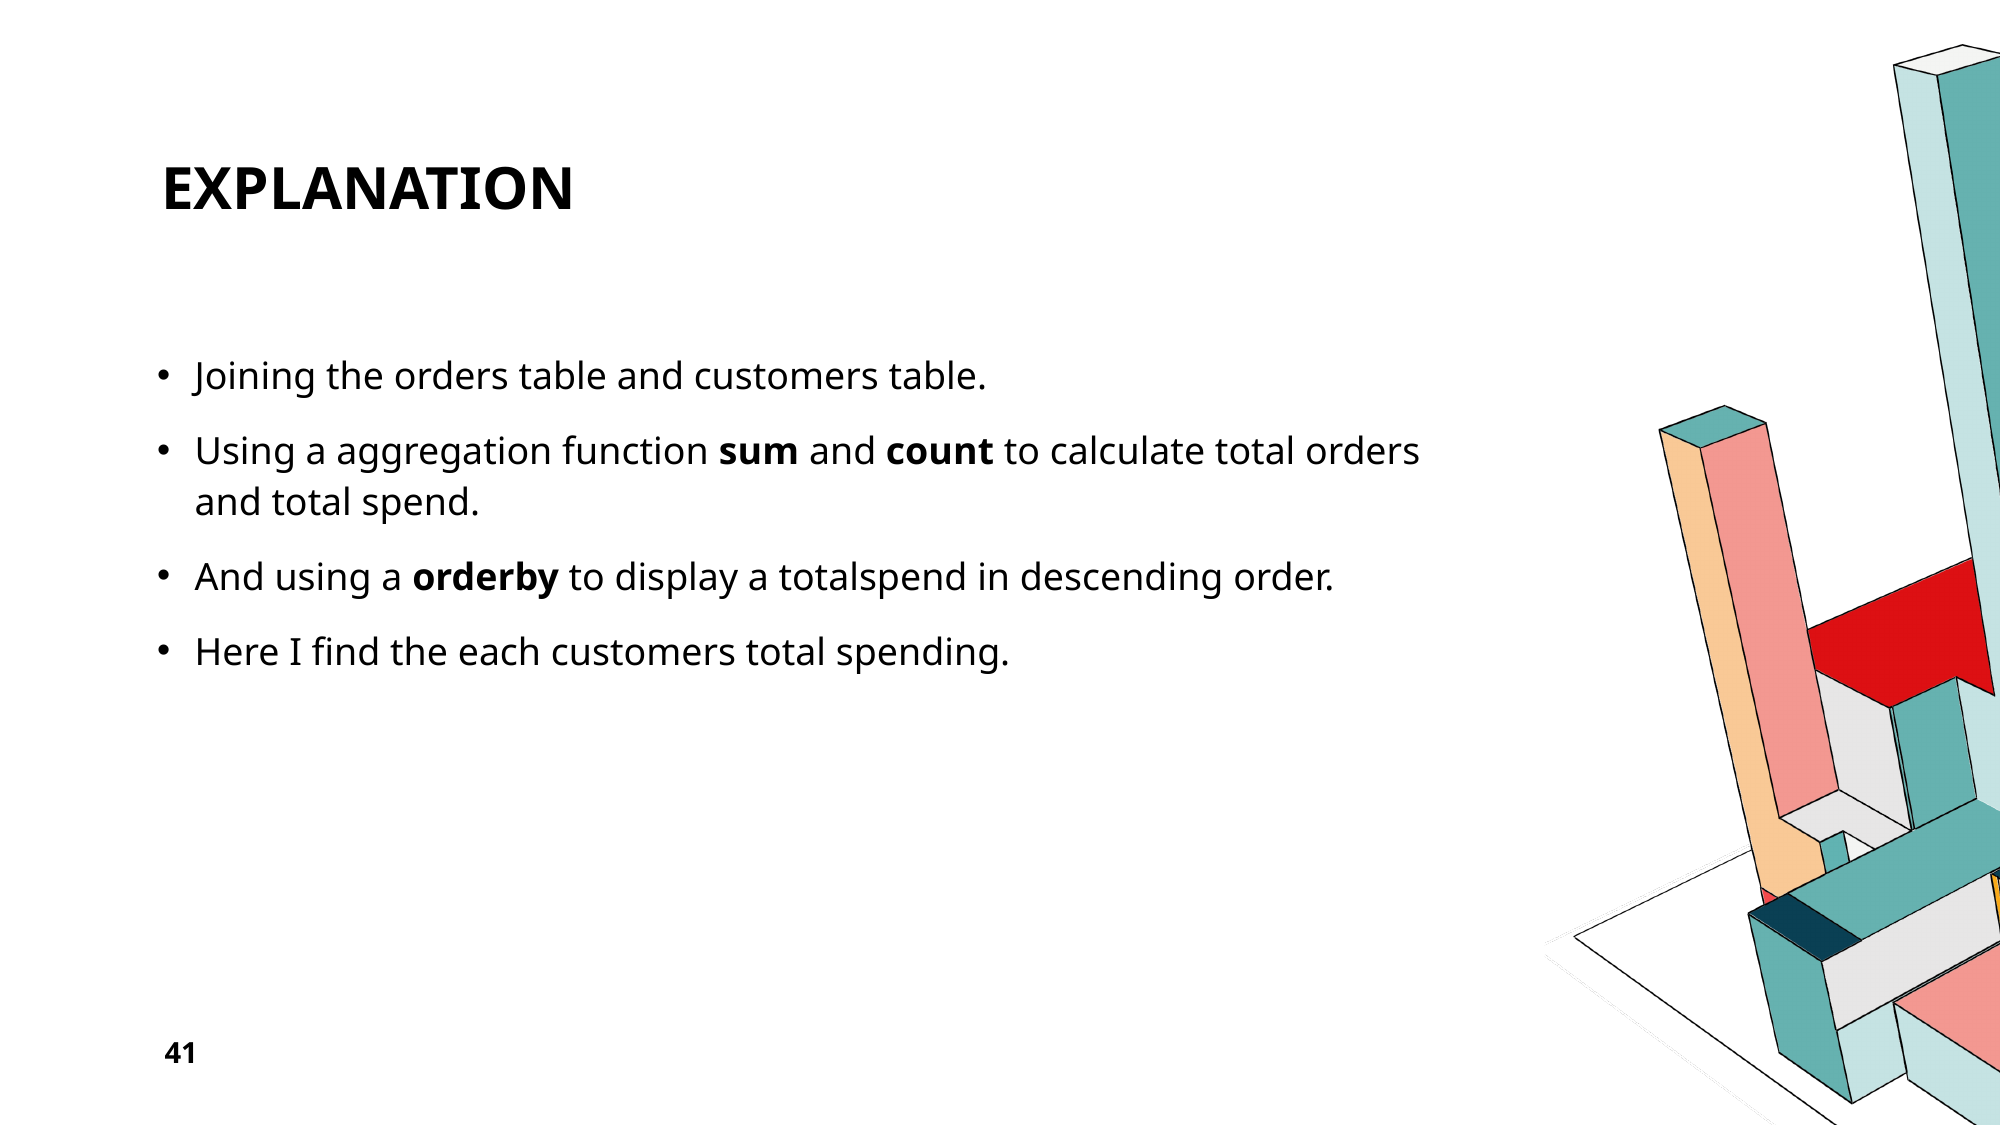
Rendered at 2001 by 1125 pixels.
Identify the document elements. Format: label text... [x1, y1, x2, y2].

title EXPLANATION [146, 11, 1508, 230]
list Joining the orders table and customers table. Using a aggregation function sum and count to calculate total orders and total spend. And using a orderby to display a totalspend in descending order. Here I find the each customers total spending. [142, 339, 1508, 913]
slide_number 41 [149, 1024, 588, 1085]
picture [1544, 43, 2000, 1125]
